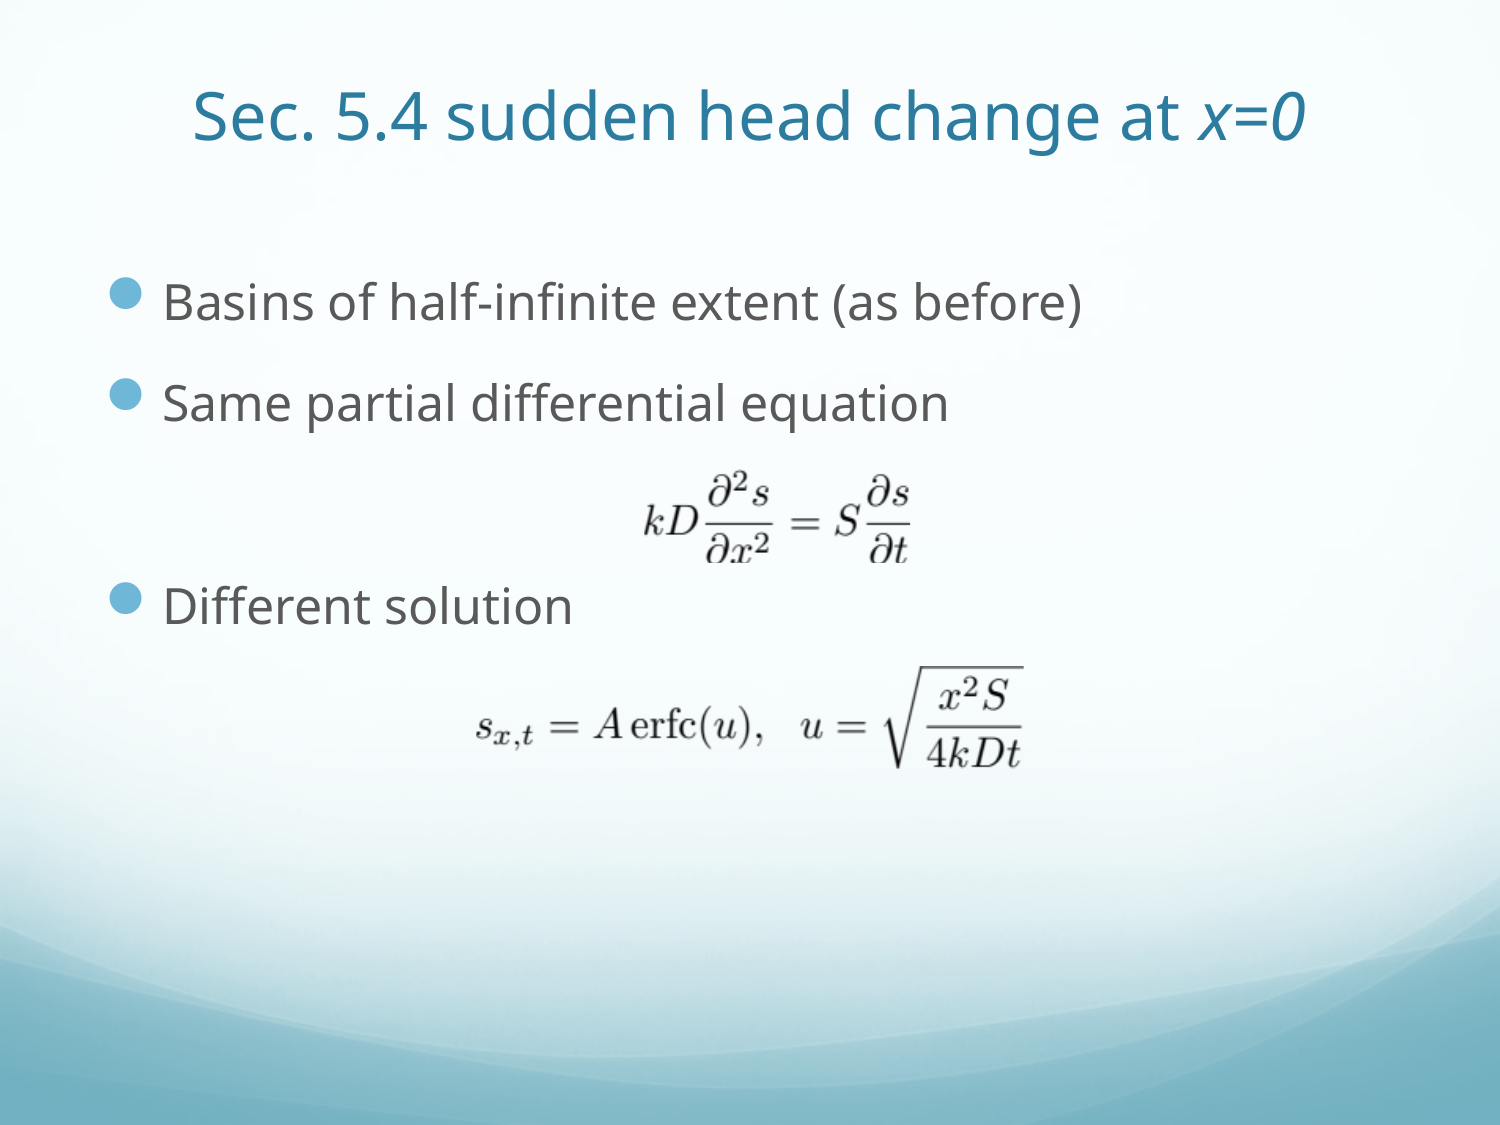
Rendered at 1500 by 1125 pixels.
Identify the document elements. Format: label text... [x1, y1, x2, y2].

title Sec. 5.4 sudden head change at x=0 [90, 17, 1410, 161]
list Basins of half-infinite extent (as before) Same partial differential equation Different solution [90, 262, 1410, 975]
picture [475, 666, 1025, 770]
picture [643, 468, 911, 563]
